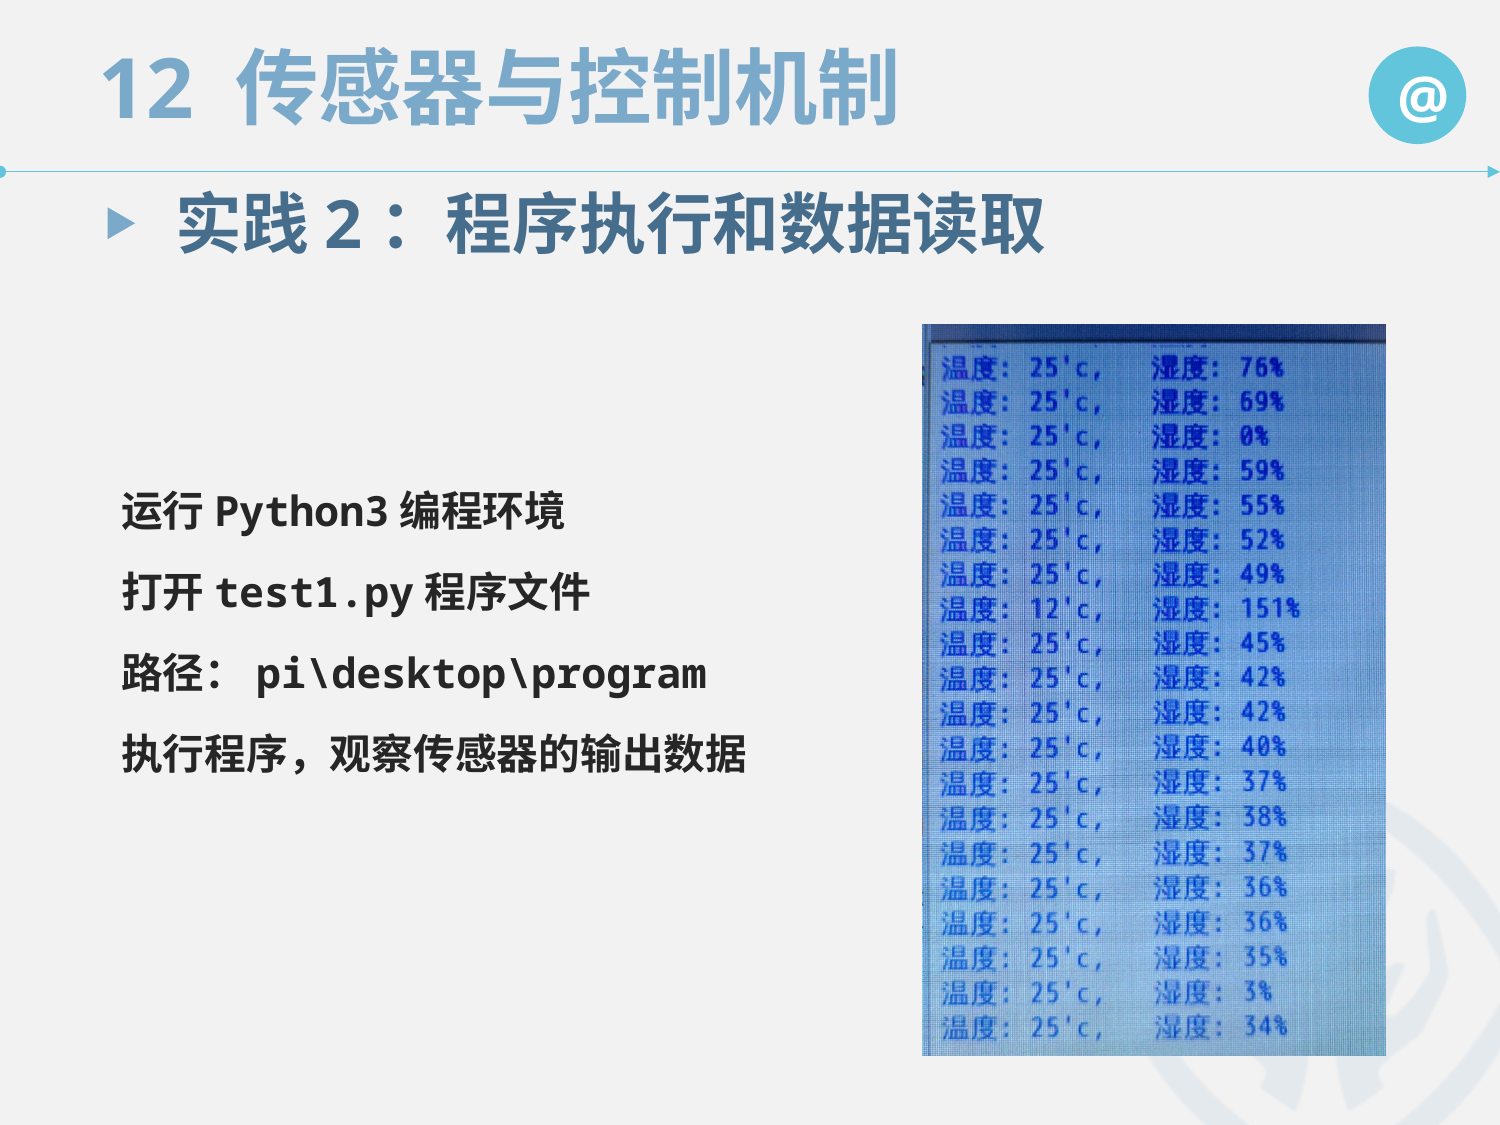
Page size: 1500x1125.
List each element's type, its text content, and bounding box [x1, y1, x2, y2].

text_box 运行Python3编程环境 打开test1.py程序文件 路径：pi\desktop\program 执行程序，观察传感器的输出数据 [106, 467, 922, 786]
text_box 实践2：程序执行和数据读取 [160, 174, 1371, 269]
text_box [106, 205, 138, 241]
picture [922, 324, 1500, 1125]
